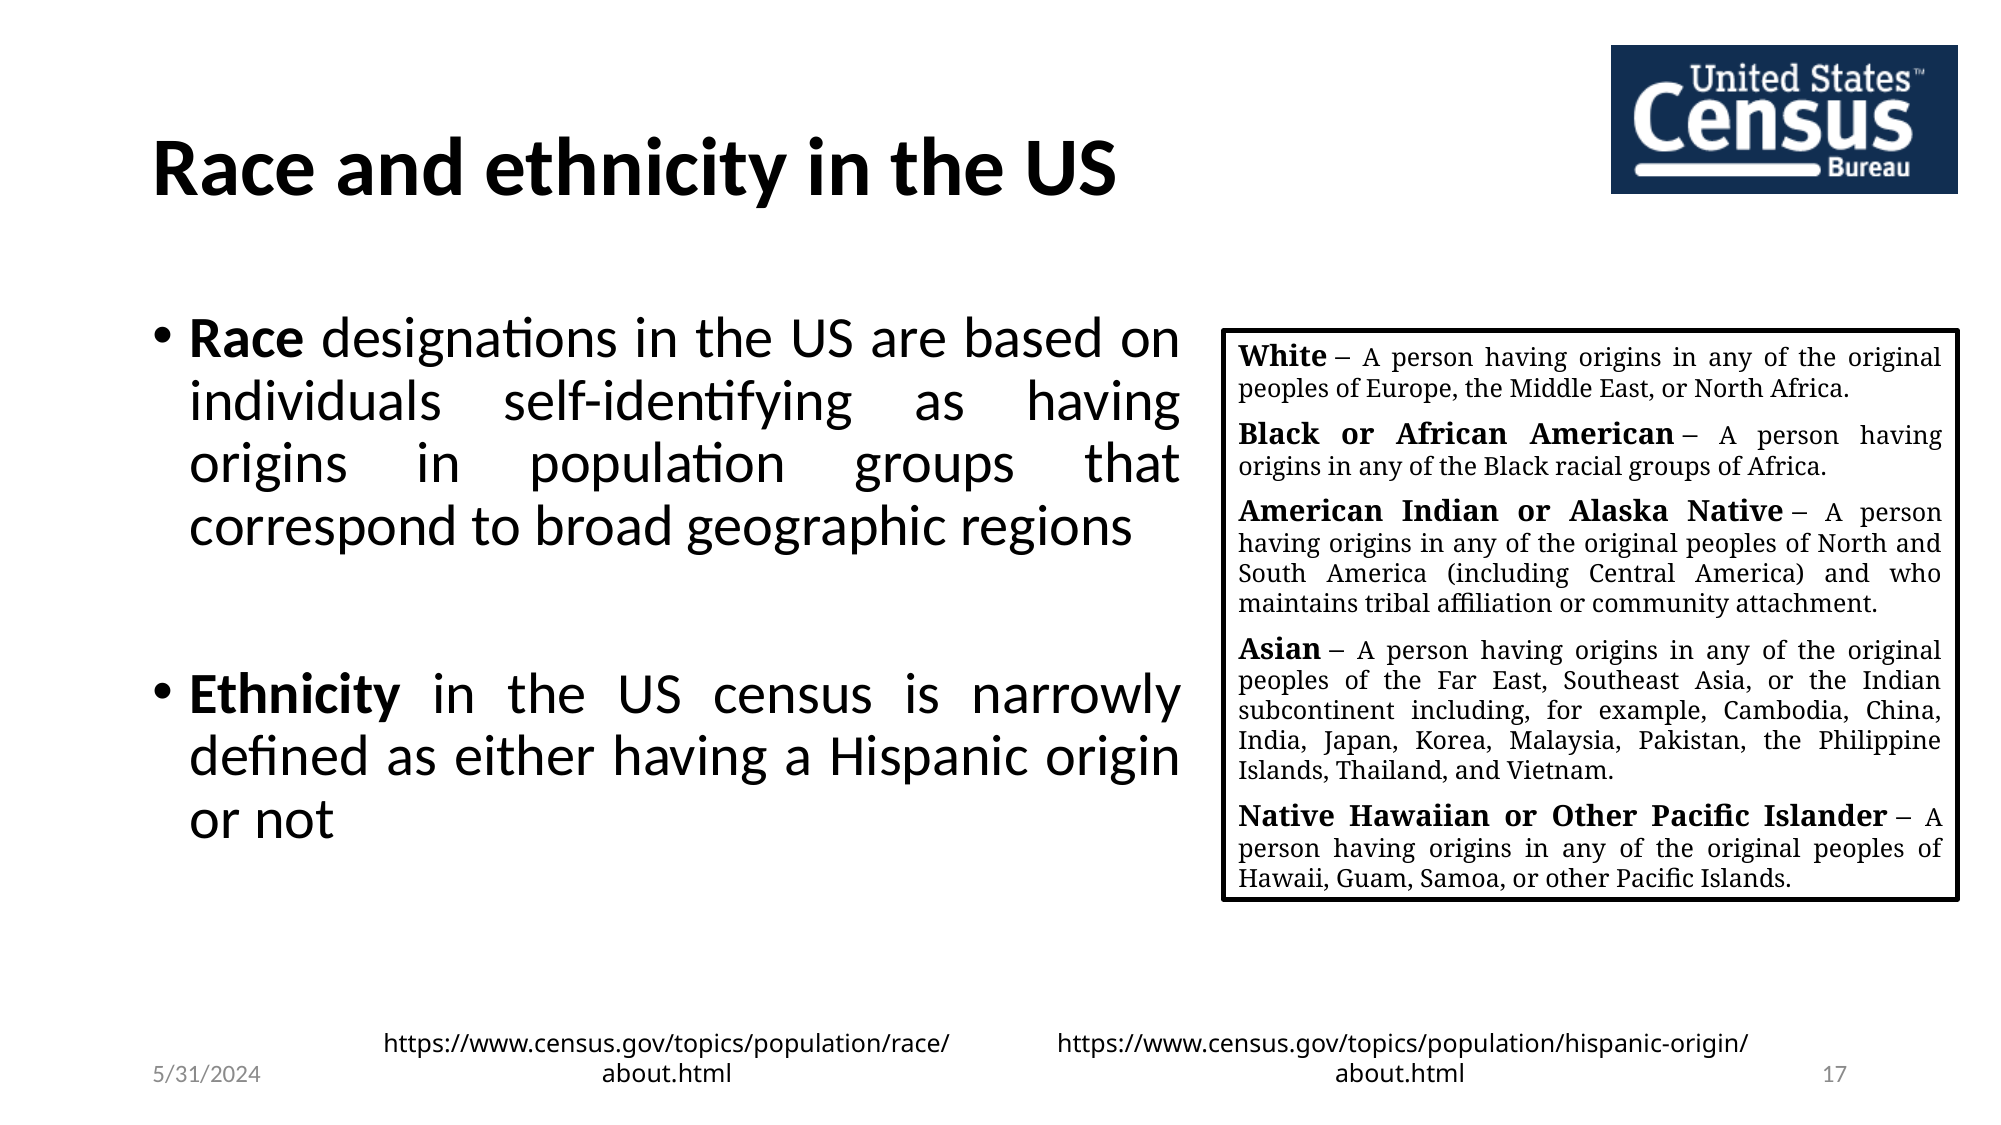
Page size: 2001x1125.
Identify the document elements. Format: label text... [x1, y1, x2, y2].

slide_number 17 [1412, 1042, 1863, 1103]
picture [1611, 45, 1958, 194]
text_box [319, 1019, 1808, 1066]
list Race designations in the US are based on individuals self-identifying as having origins in population groups that correspond to broad geographic regions Ethnicity in the US census is narrowly defined as either having a Hispanic origin or not [137, 299, 1197, 983]
title Race and ethnicity in the US [137, 59, 1863, 278]
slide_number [137, 1042, 588, 1103]
text_box White – A person having origins in any of the original peoples of Europe, the Middle East, or North Africa. Black or African American – A person having origins in any of the Black racial groups of Africa. American Indian or Alaska Native – A person having origins in any of the original peoples of North and South America (including Central America) and who maintains tribal affiliation or community attachment. Asian – A person having origins in any of the original peoples of the Far East, Southeast Asia, or the Indian subcontinent including, for example, Cambodia, China, India, Japan, Korea, Malaysia, Pakistan, the Philippine Islands, Thailand, and Vietnam. Native Hawaiian or Other Pacific Islander – A person having origins in any of the original peoples of Hawaii, Guam, Samoa, or other Pacific Islands. [1223, 330, 1958, 900]
